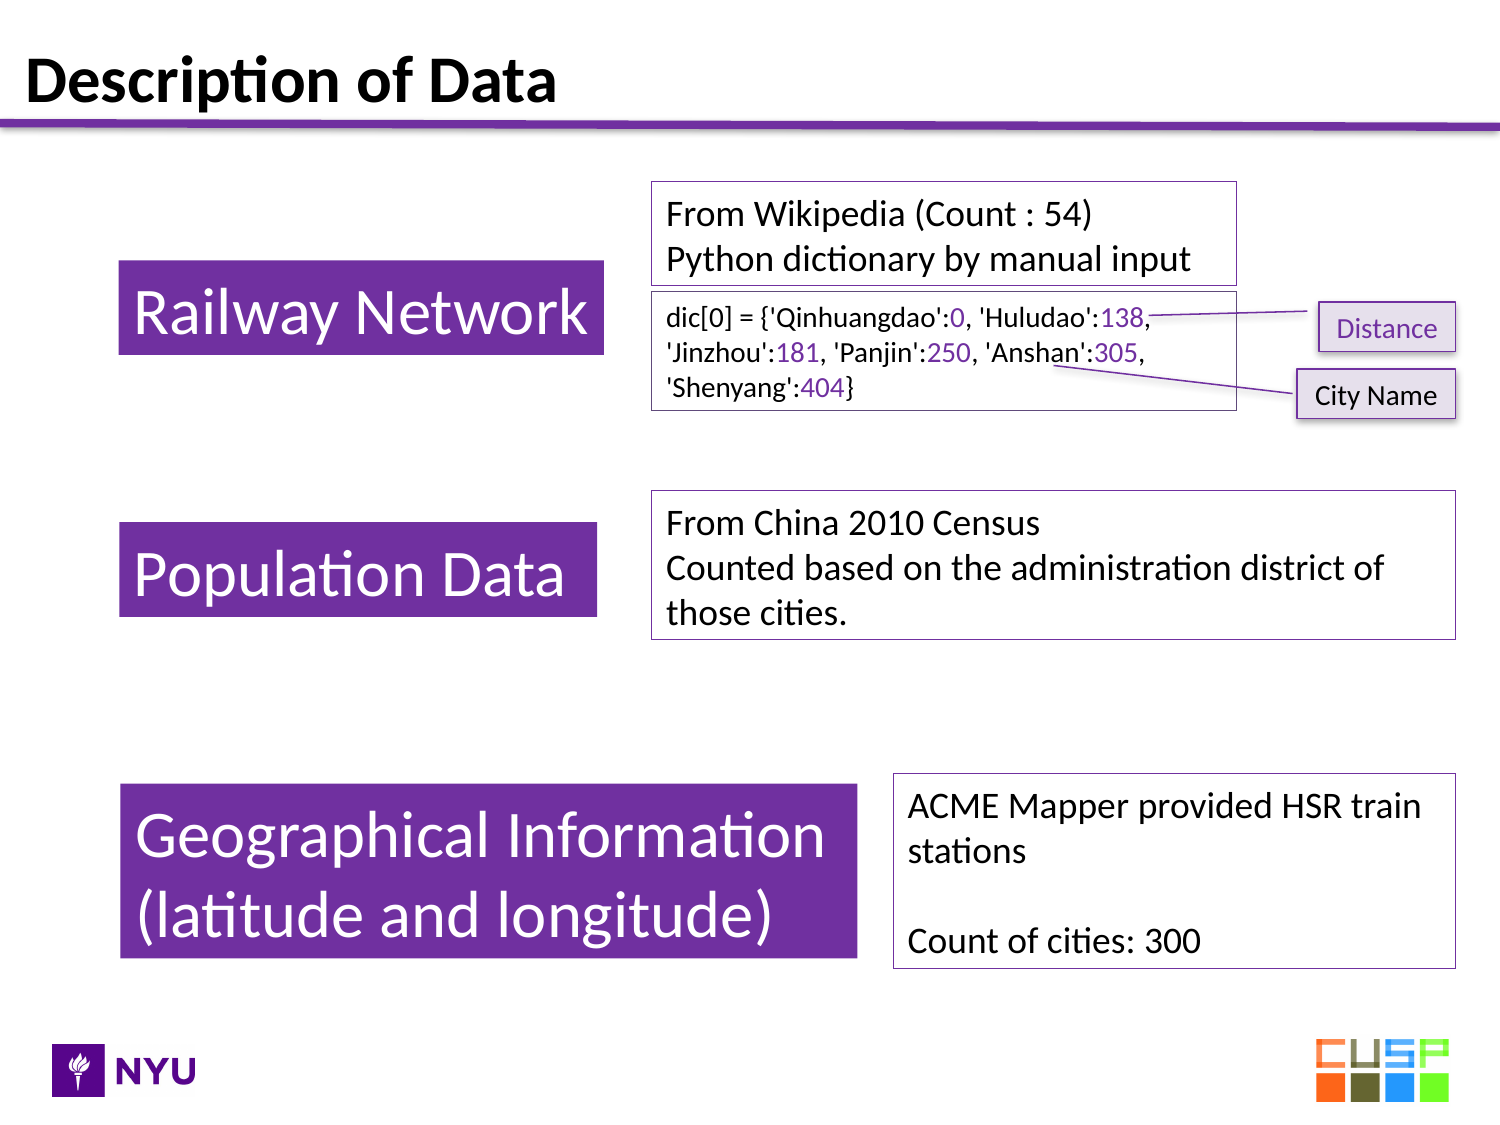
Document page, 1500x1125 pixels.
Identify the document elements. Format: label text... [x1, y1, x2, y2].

text_box Railway Network [118, 260, 604, 355]
text_box Distance [1318, 301, 1456, 352]
text_box From China 2010 Census Counted based on the administration district of those cities. [651, 490, 1456, 640]
text_box City Name [1296, 368, 1456, 419]
picture [52, 1044, 195, 1097]
text_box Geographical Information (latitude and longitude) [120, 783, 858, 959]
text_box Population Data [119, 522, 598, 617]
text_box Distance [1148, 310, 1308, 317]
title Description of Data [10, 13, 1361, 120]
picture [1314, 1034, 1451, 1107]
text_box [0, 122, 1500, 127]
text_box From Wikipedia (Count : 54) Python dictionary by manual input [651, 181, 1237, 286]
text_box dic[0] = {'Qinhuangdao':0, 'Huludao':138, 'Jinzhou':181, 'Panjin':250, 'Anshan':305, 'Shenyang':404} [651, 291, 1237, 411]
text_box ACME Mapper provided HSR train stations Count of cities: 300 [893, 773, 1456, 969]
text_box City Name [1053, 364, 1293, 395]
